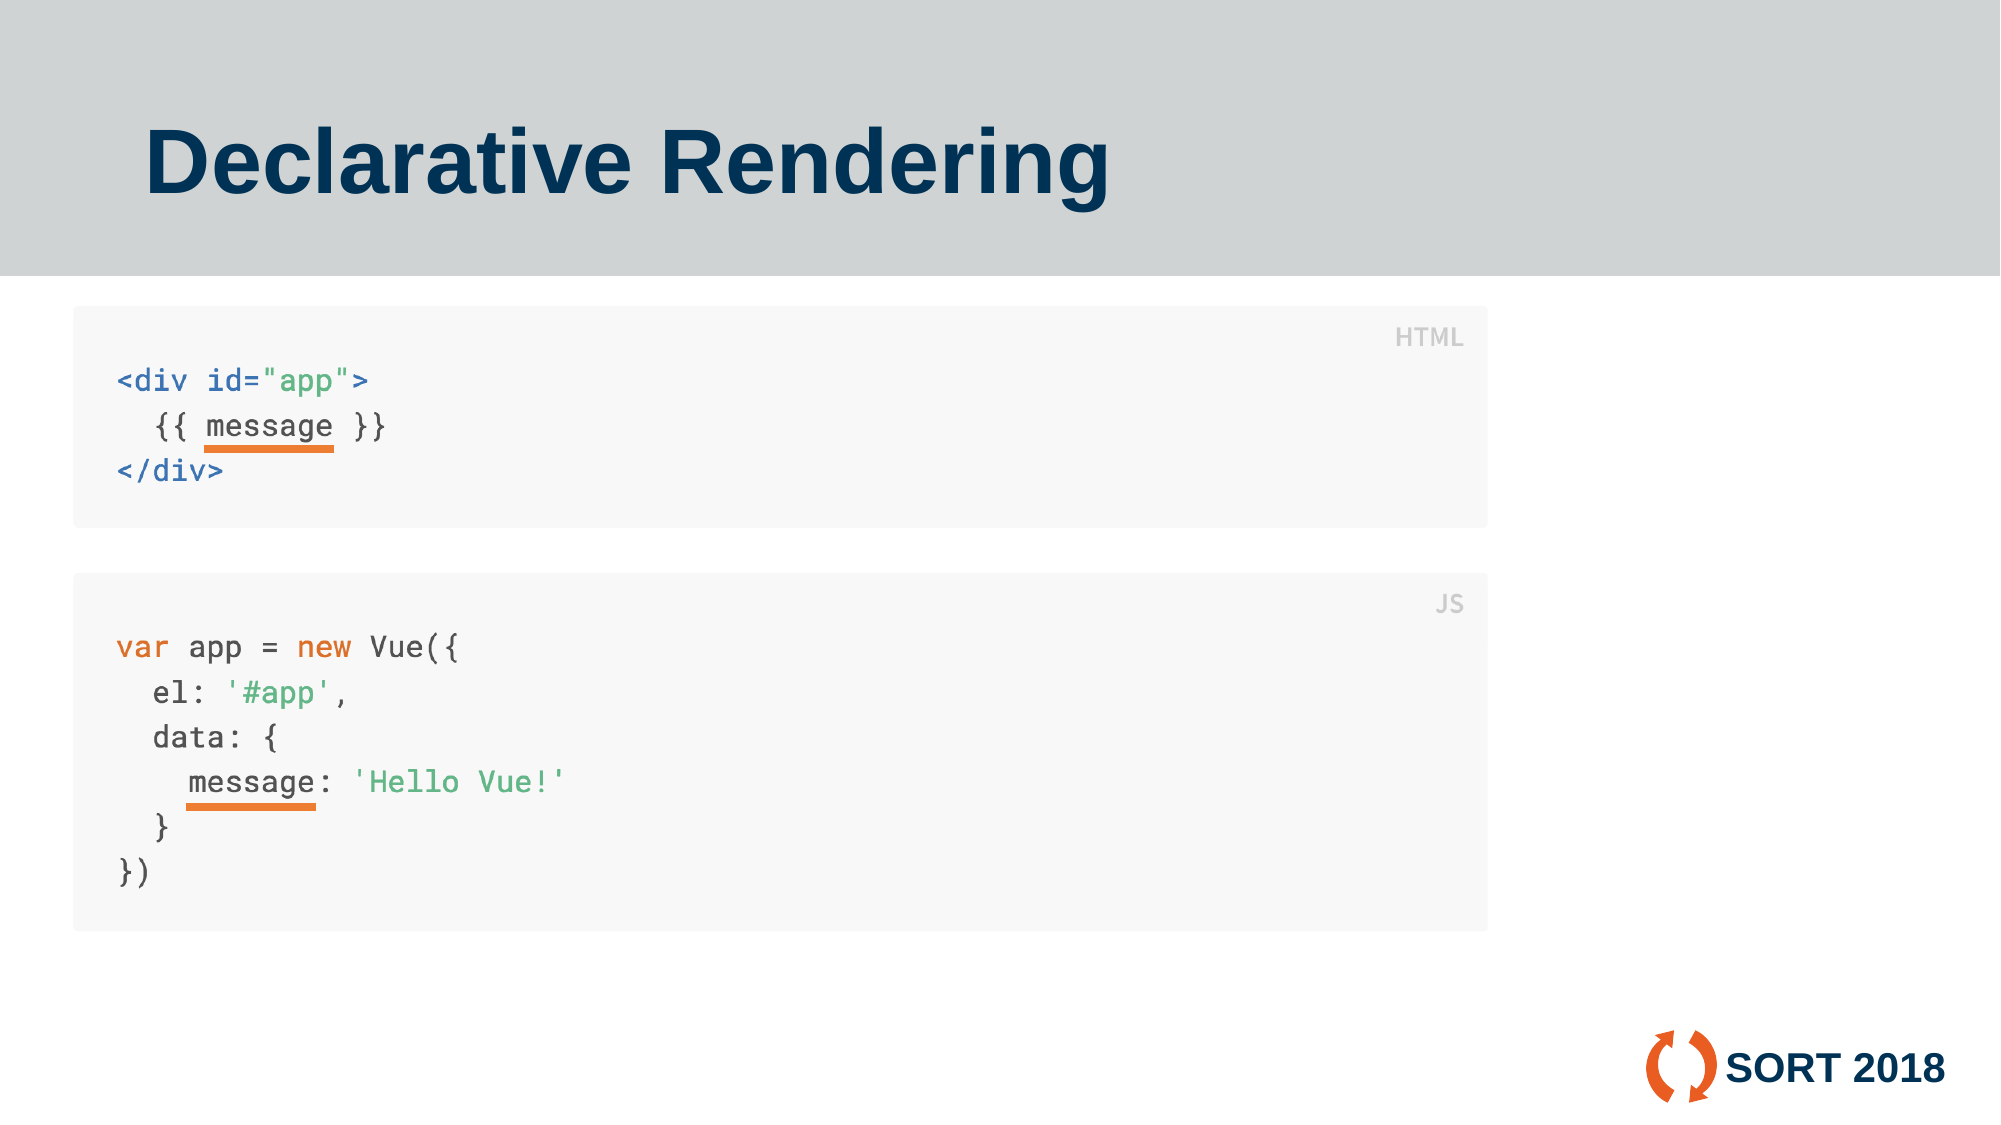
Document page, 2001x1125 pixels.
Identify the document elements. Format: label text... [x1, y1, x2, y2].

picture [68, 300, 1492, 934]
picture [1646, 1030, 1717, 1103]
title Declarative Rendering [136, 57, 1863, 270]
